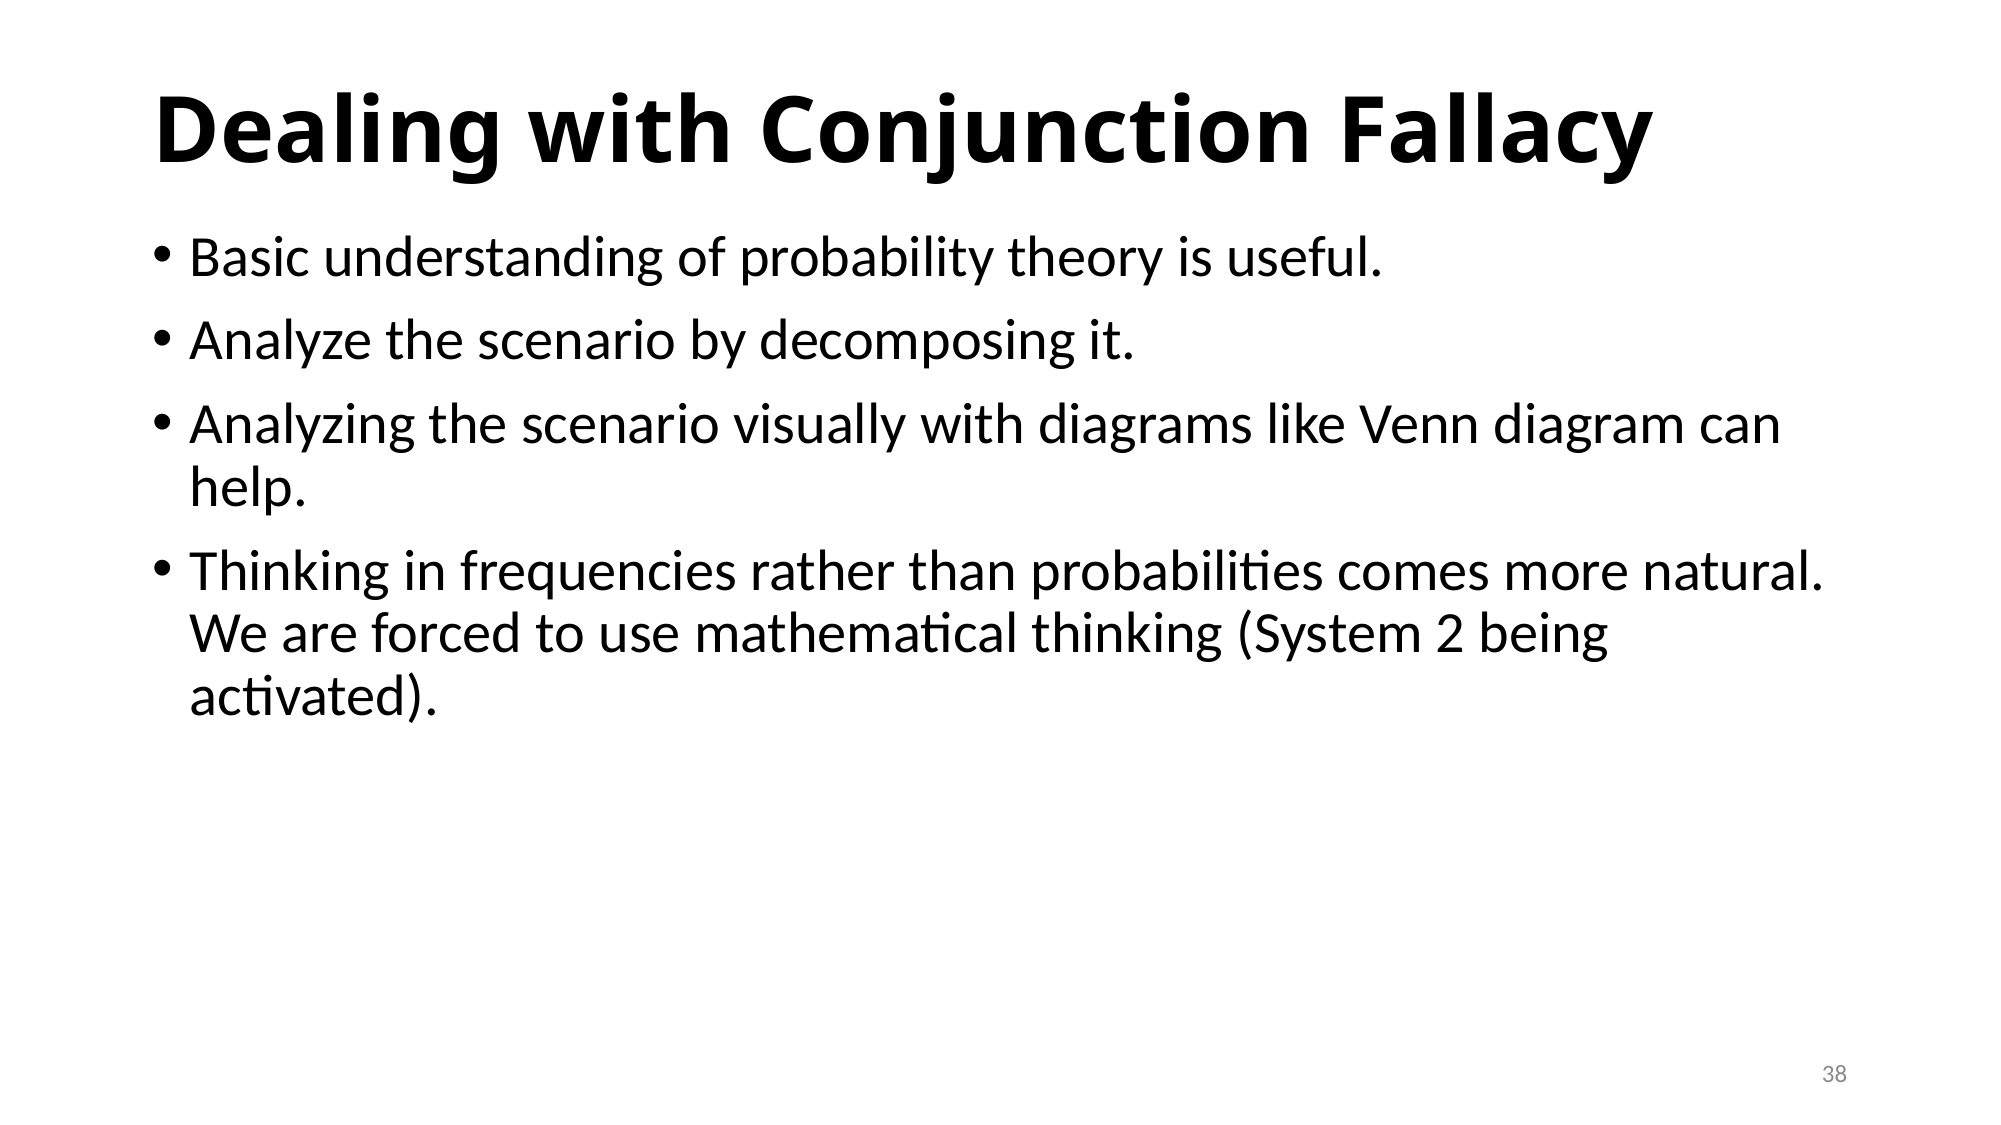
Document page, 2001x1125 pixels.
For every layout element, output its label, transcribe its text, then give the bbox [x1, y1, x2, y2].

list Basic understanding of probability theory is useful. Analyze the scenario by decomposing it. Analyzing the scenario visually with diagrams like Venn diagram can help. Thinking in frequencies rather than probabilities comes more natural. We are forced to use mathematical thinking (System 2 being activated). [137, 218, 1863, 1014]
title Dealing with Conjunction Fallacy [137, 59, 1863, 207]
slide_number 38 [1412, 1042, 1863, 1103]
